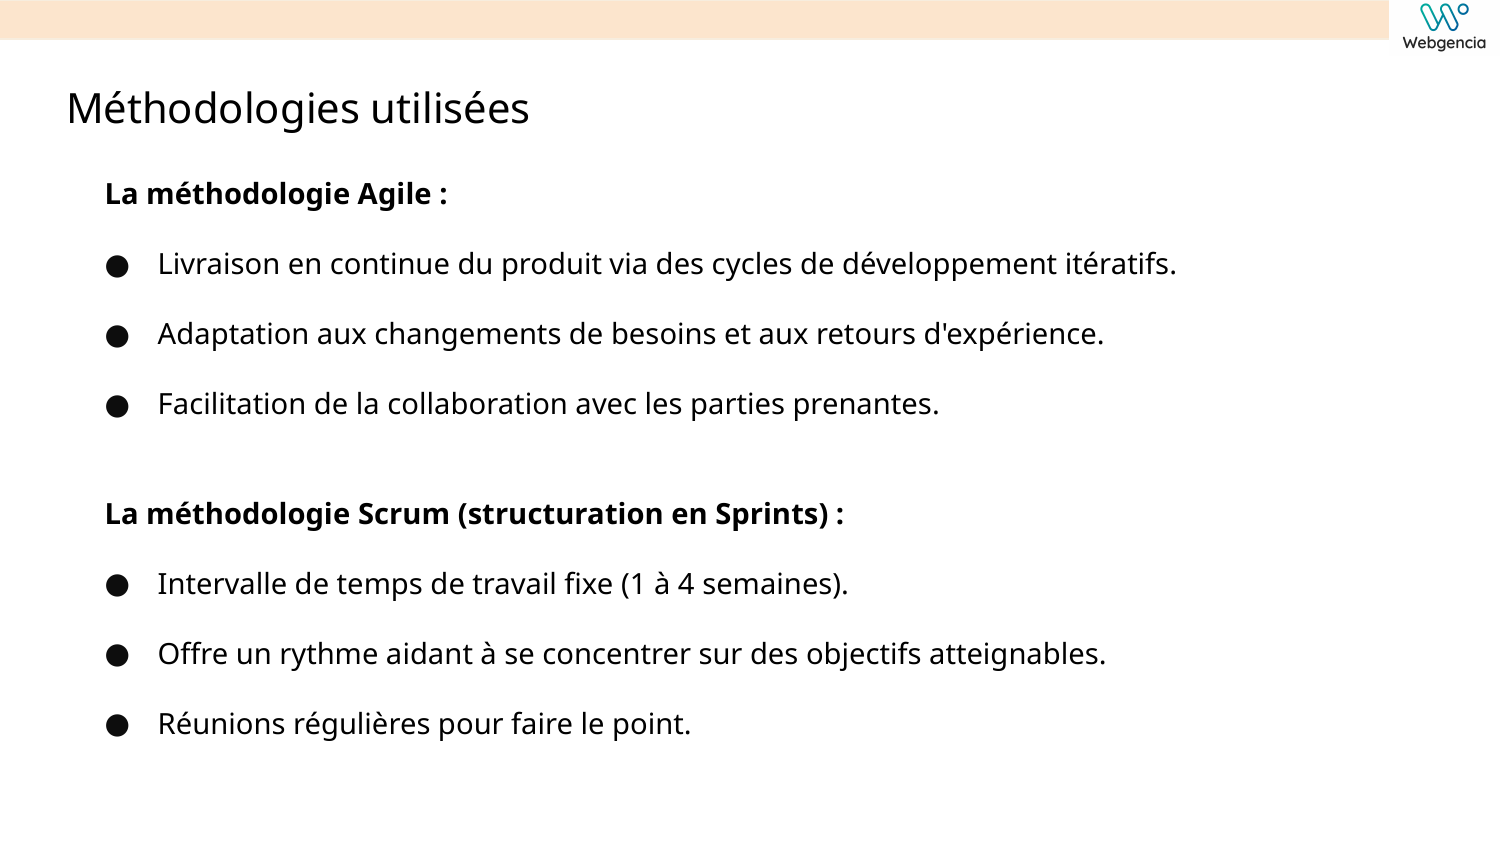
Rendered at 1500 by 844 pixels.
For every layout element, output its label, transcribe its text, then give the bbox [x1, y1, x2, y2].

title Méthodologies utilisées [51, 59, 1449, 153]
list La méthodologie Agile : Livraison en continue du produit via des cycles de développement itératifs. Adaptation aux changements de besoins et aux retours d'expérience. Facilitation de la collaboration avec les parties prenantes. La méthodologie Scrum (structuration en Sprints) : Intervalle de temps de travail fixe (1 à 4 semaines). Offre un rythme aidant à se concentrer sur des objectifs atteignables. Réunions régulières pour faire le point. [67, 125, 1466, 776]
text_box [0, 0, 1387, 40]
picture [1389, 0, 1500, 57]
